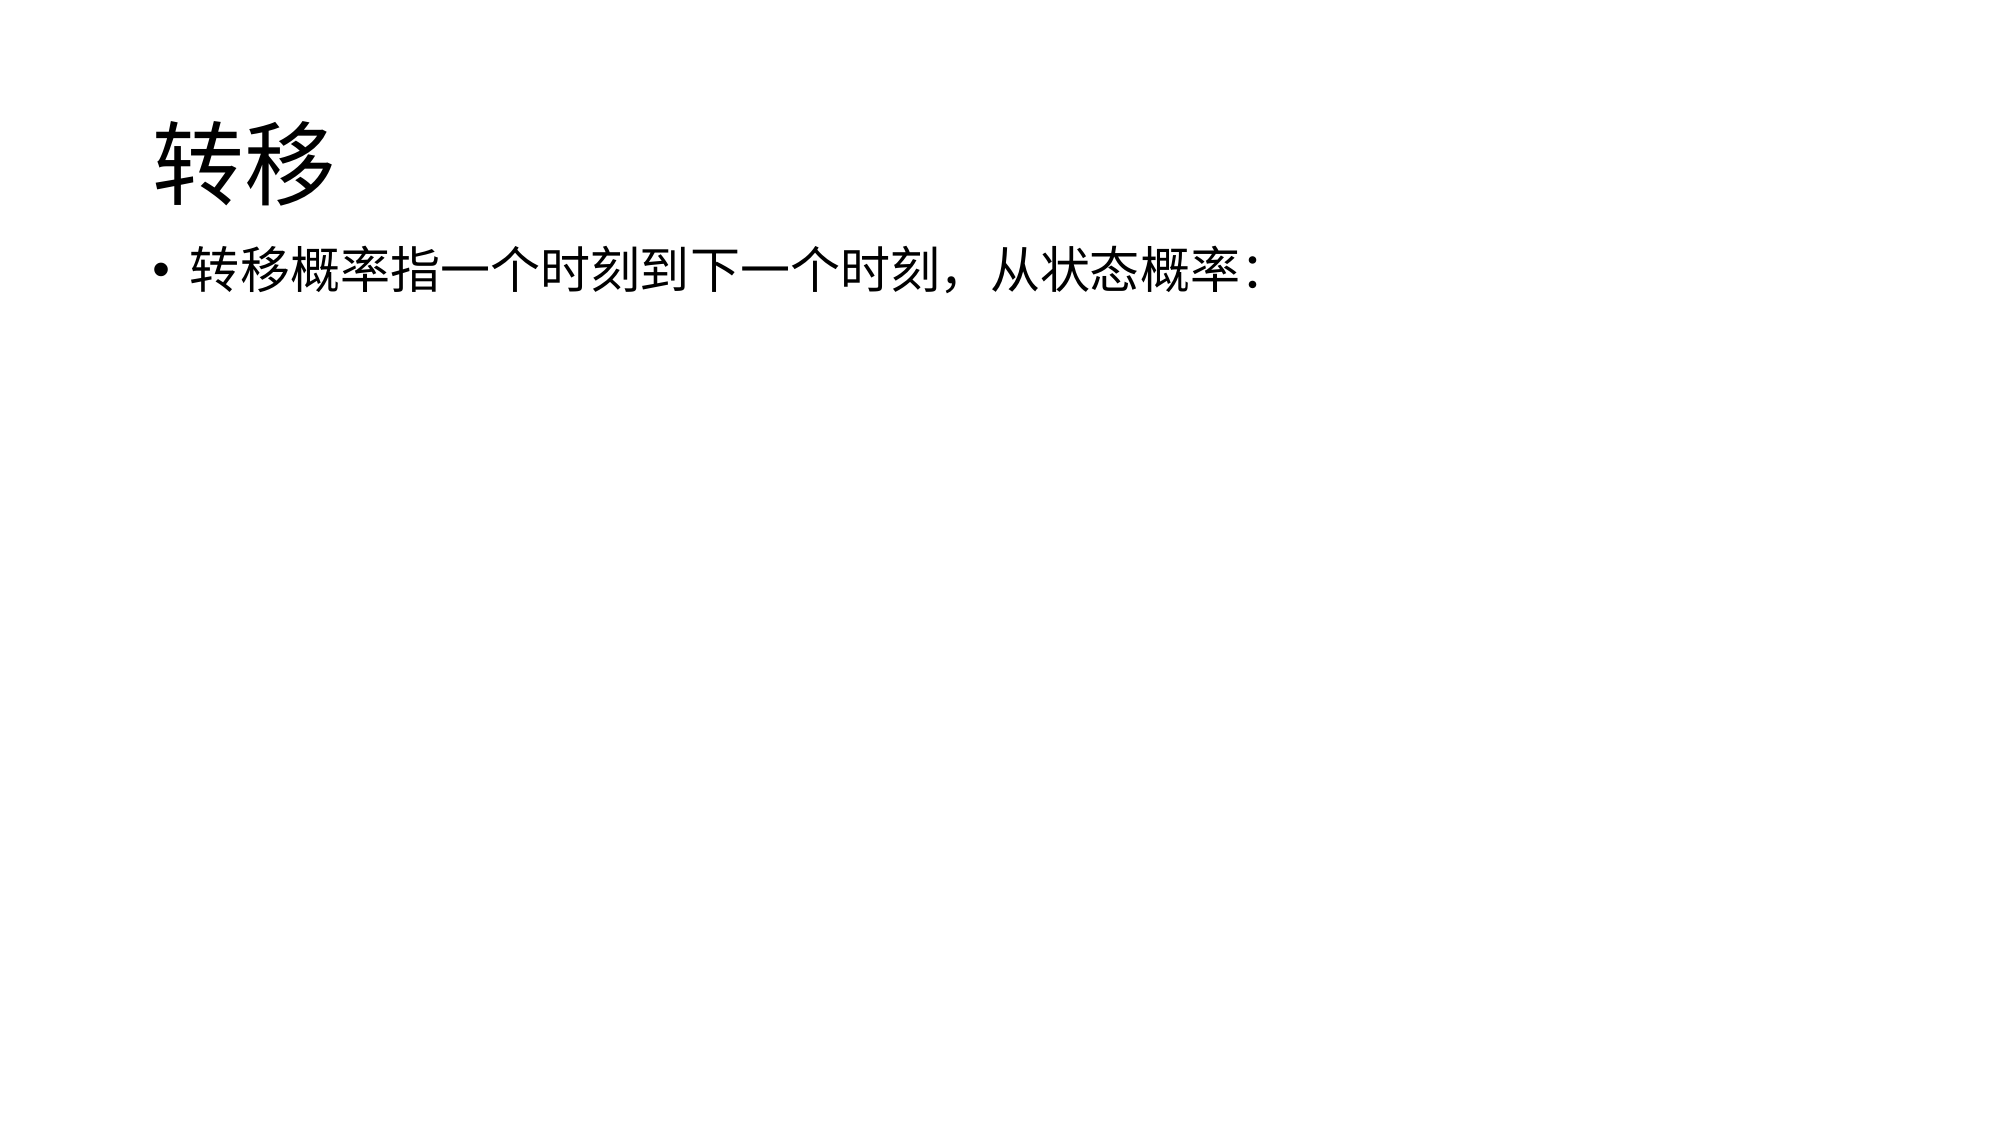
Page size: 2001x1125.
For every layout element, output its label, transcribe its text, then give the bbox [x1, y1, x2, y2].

title 转移 [137, 59, 1863, 278]
